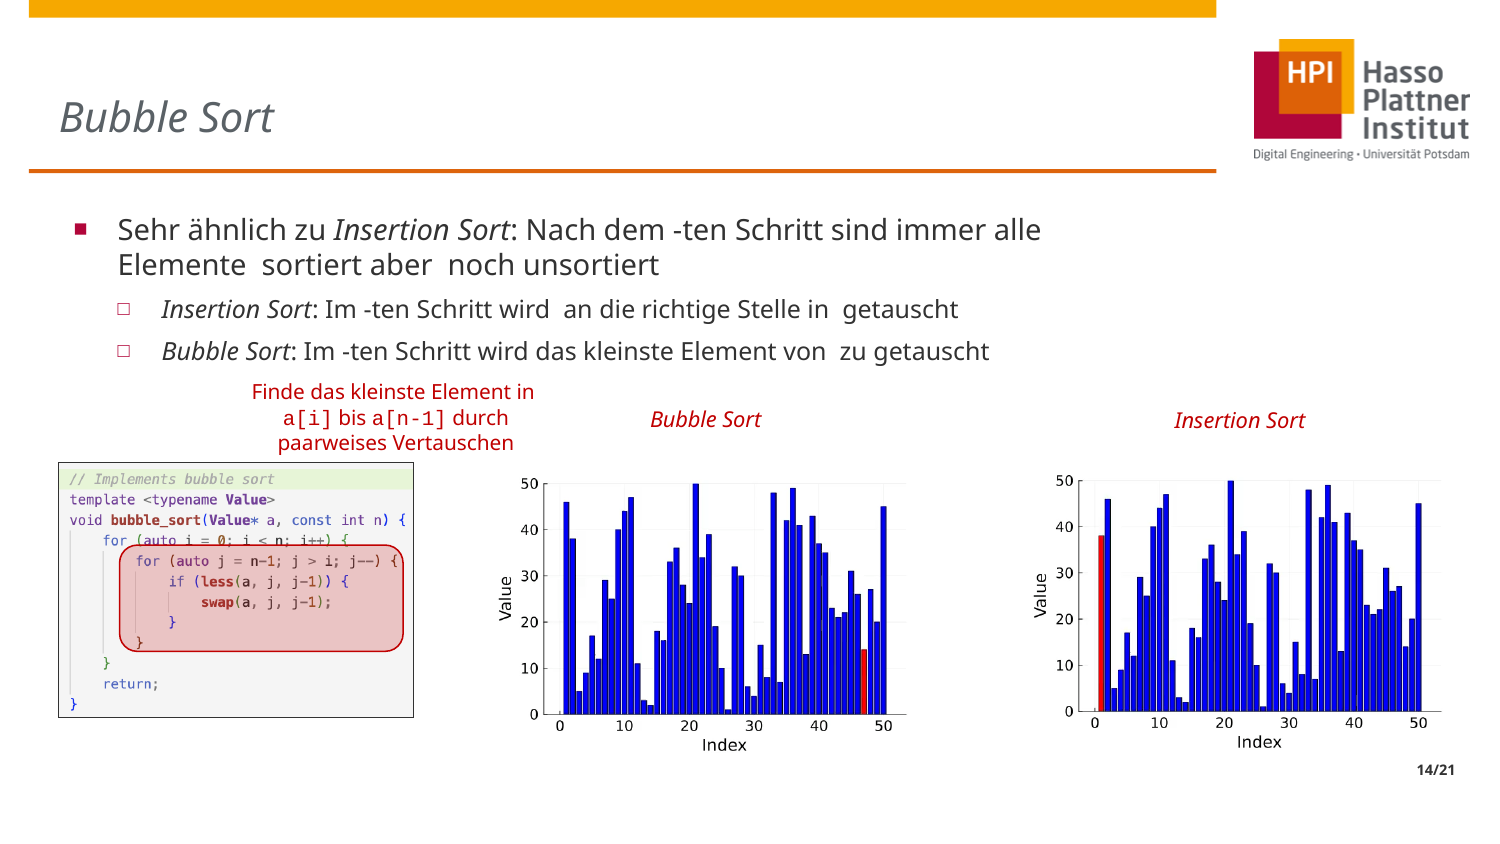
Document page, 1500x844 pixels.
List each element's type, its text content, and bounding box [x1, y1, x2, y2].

title Bubble Sort [58, 17, 1187, 170]
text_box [496, 474, 915, 754]
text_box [1030, 471, 1450, 751]
text_box Finde das kleinste Element in a[i] bis a[n-1] durch paarweises Vertauschen [224, 361, 568, 472]
picture [1254, 39, 1470, 161]
text_box Insertion Sort [1068, 395, 1412, 445]
picture [58, 462, 414, 718]
text_box Bubble Sort [534, 394, 878, 444]
